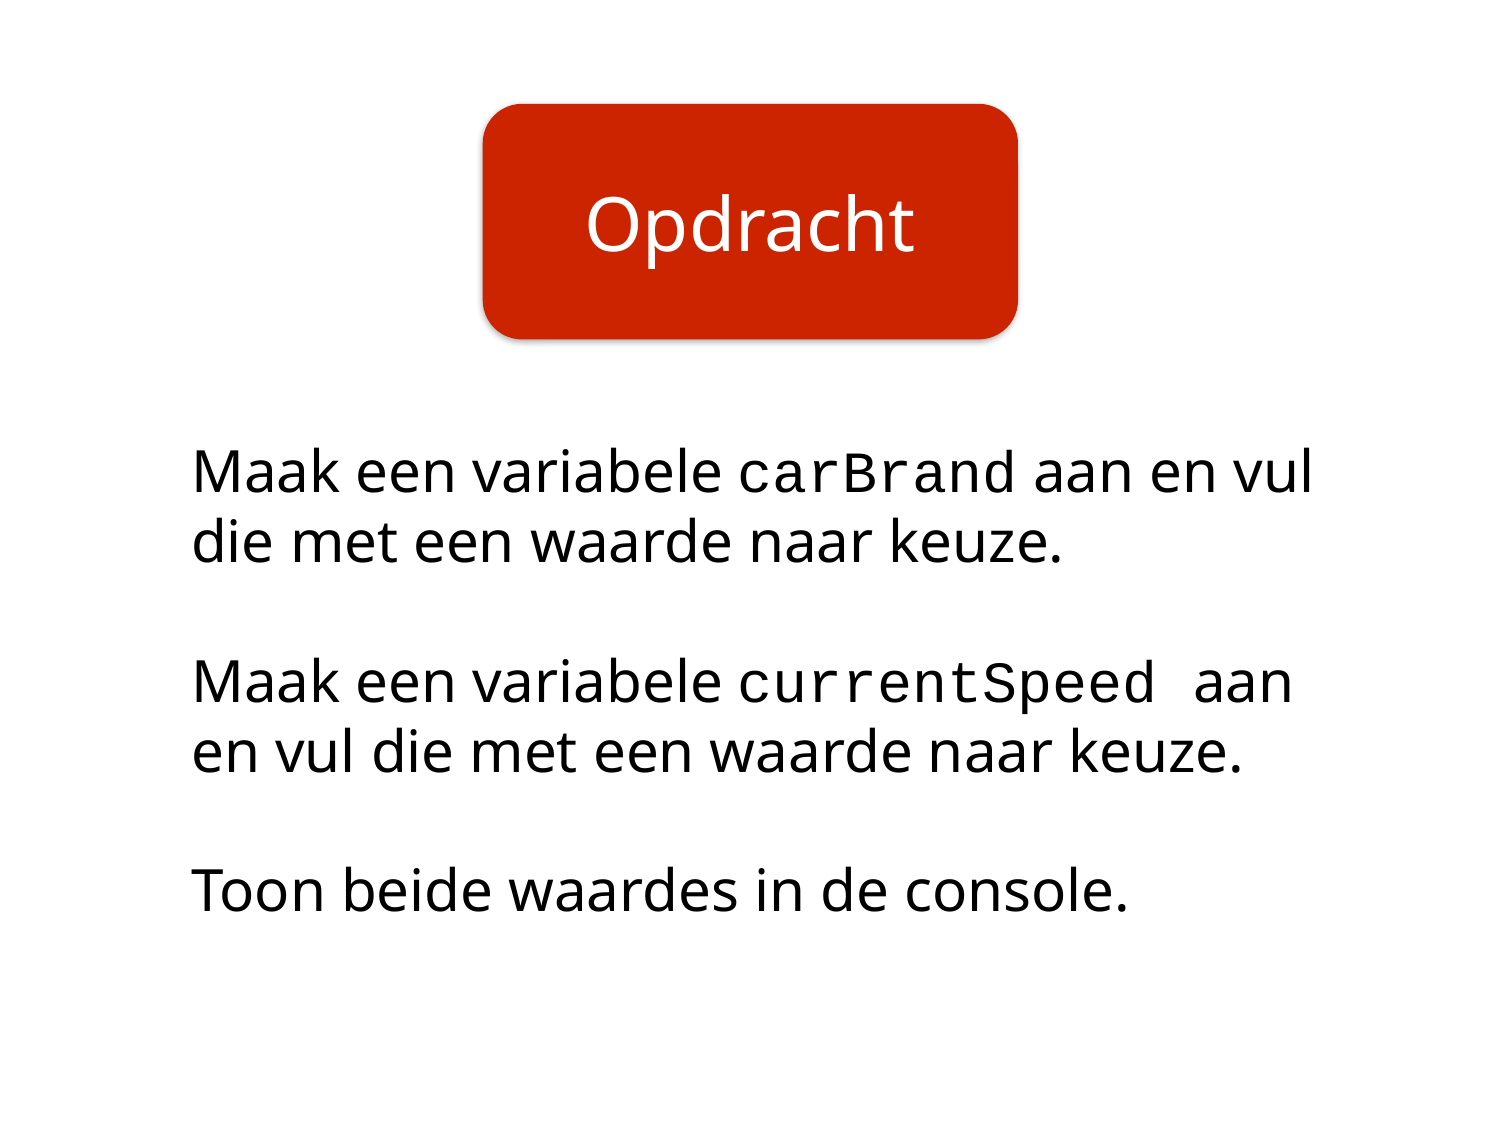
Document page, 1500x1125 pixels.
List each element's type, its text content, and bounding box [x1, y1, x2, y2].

text_box Opdracht [481, 103, 1019, 341]
text_box Maak een variabele carBrand aan en vul die met een waarde naar keuze. Maak een variabele currentSpeed aan en vul die met een waarde naar keuze. Toon beide waardes in de console. [176, 427, 1340, 952]
